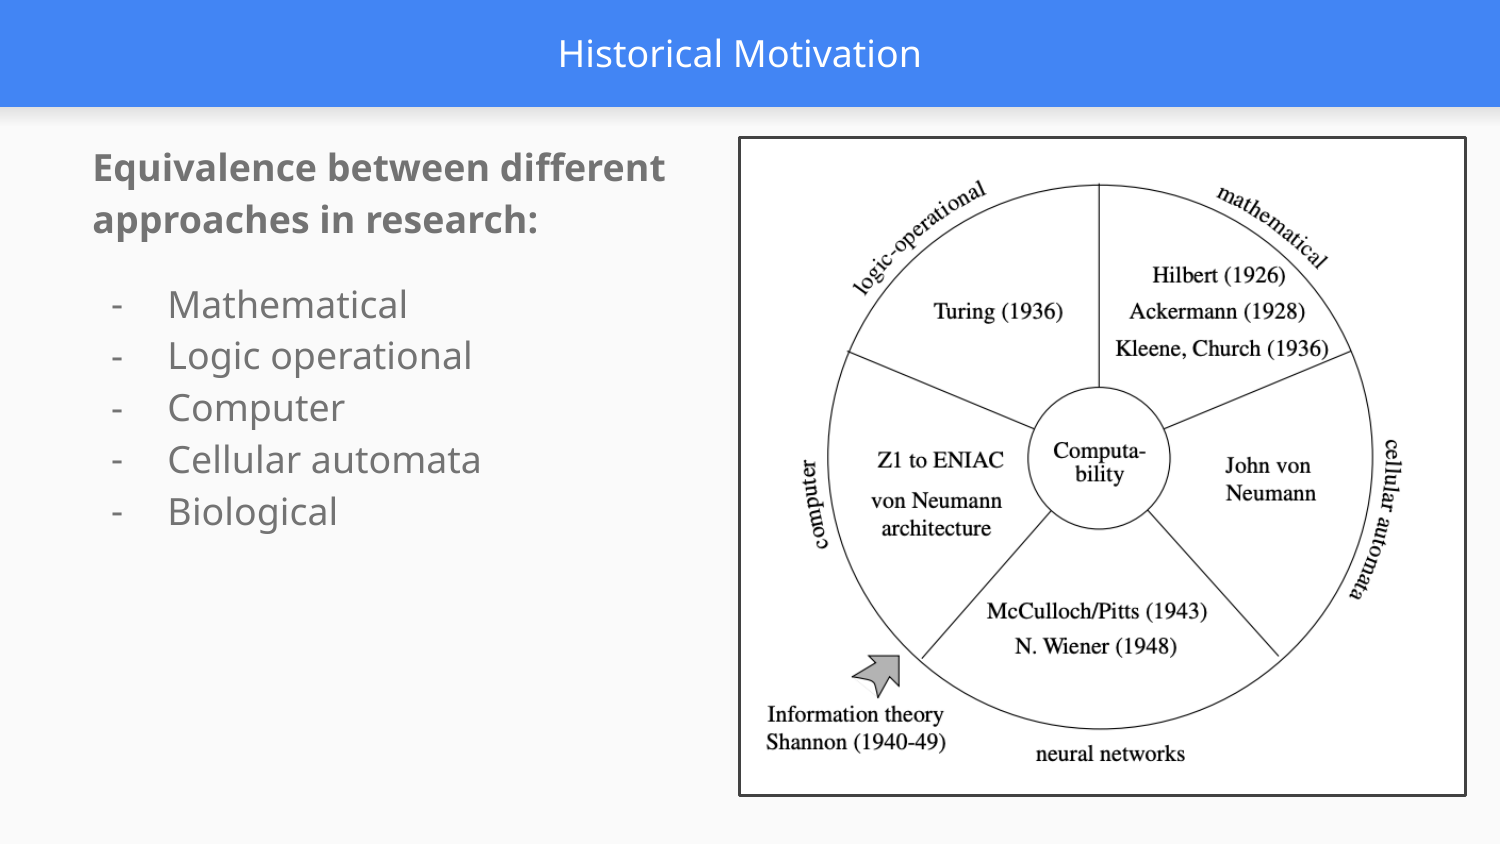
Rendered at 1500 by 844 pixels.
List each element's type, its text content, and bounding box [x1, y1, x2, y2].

title Historical Motivation [16, 2, 1464, 102]
list Equivalence between different approaches in research: Mathematical Logic operational Computer Cellular automata Biological [77, 122, 699, 760]
picture [740, 138, 1465, 795]
